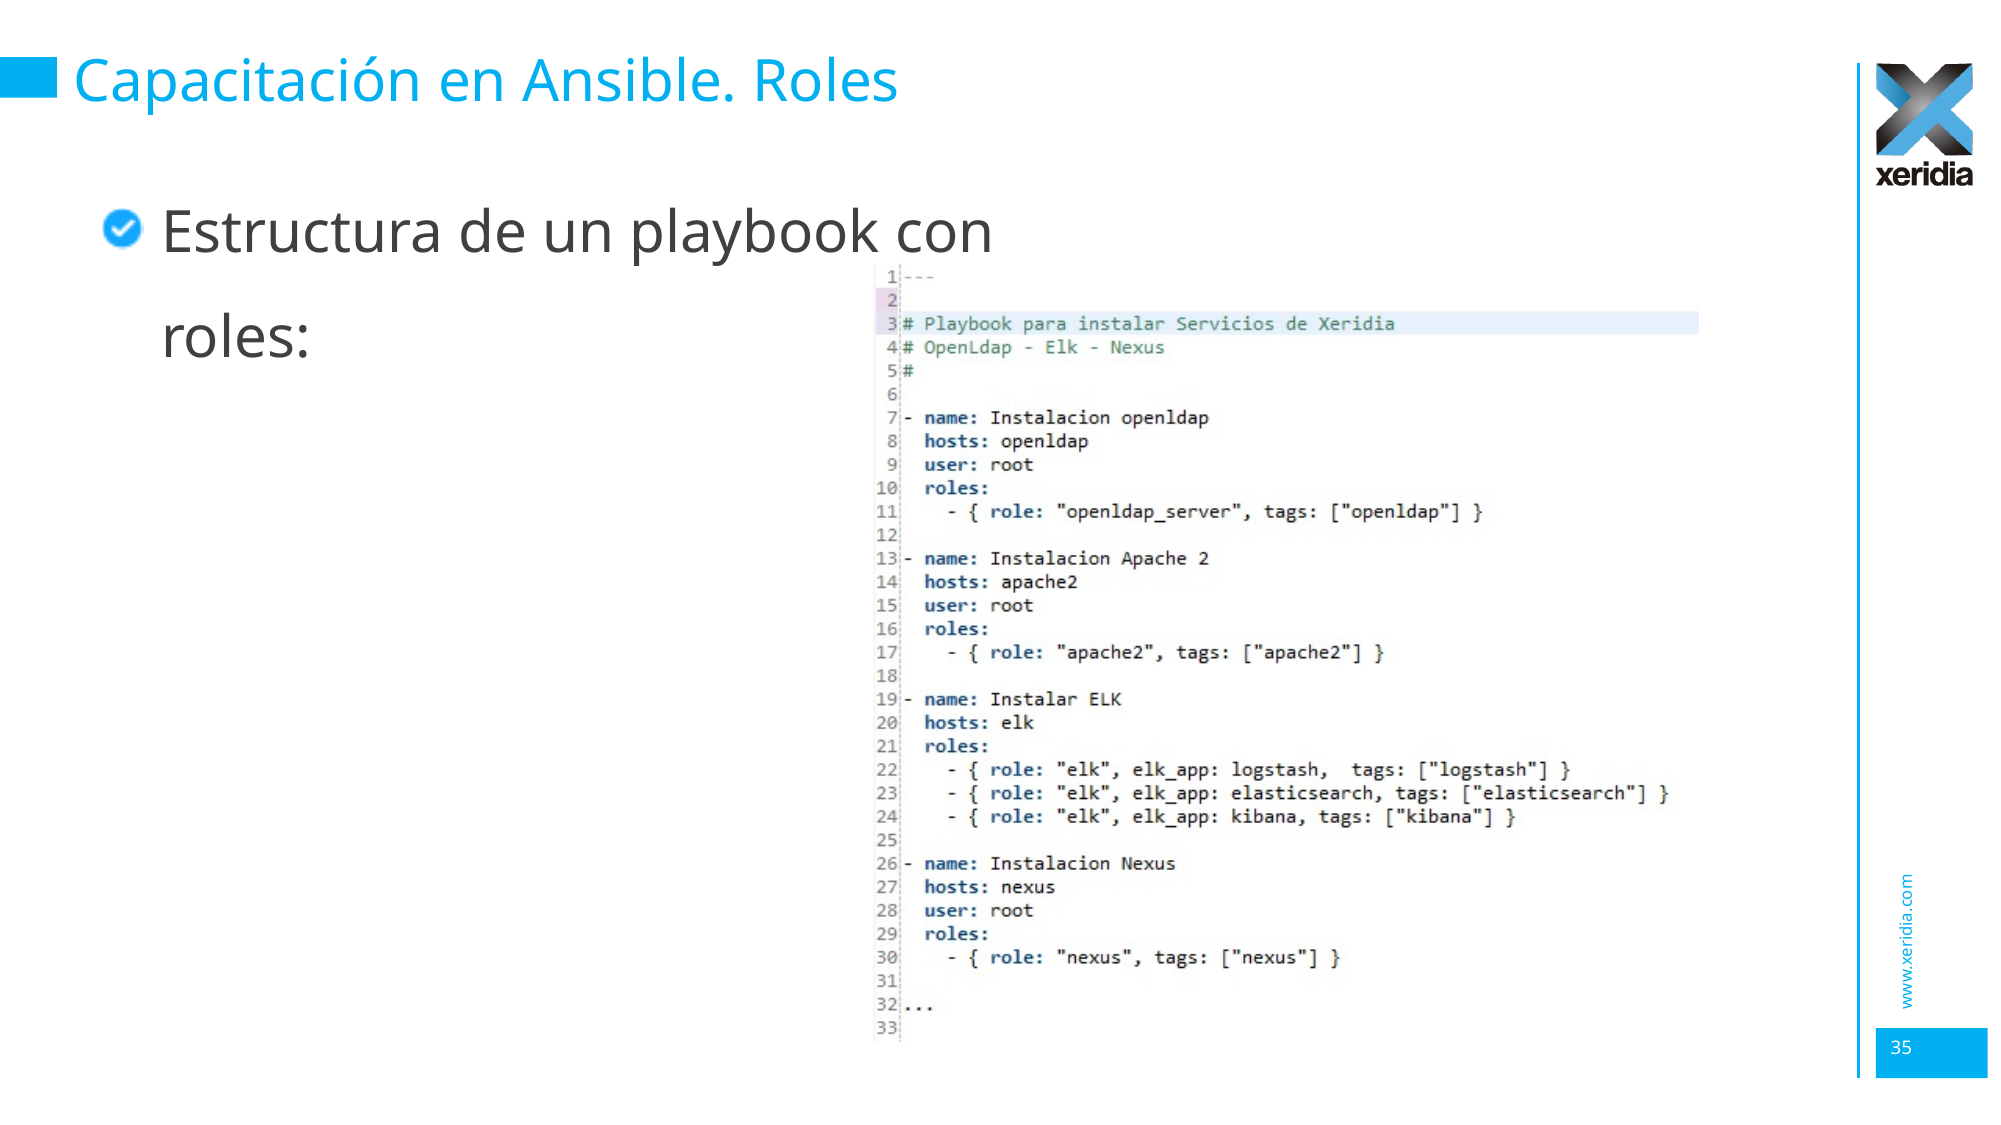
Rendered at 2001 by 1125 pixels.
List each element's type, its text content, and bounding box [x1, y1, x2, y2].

picture [873, 263, 1699, 1042]
picture [1875, 63, 1973, 186]
picture [102, 208, 144, 250]
text_box Estructura de un playbook con roles: [88, 151, 1148, 295]
title Capacitación en Ansible. Roles [59, 58, 1839, 202]
